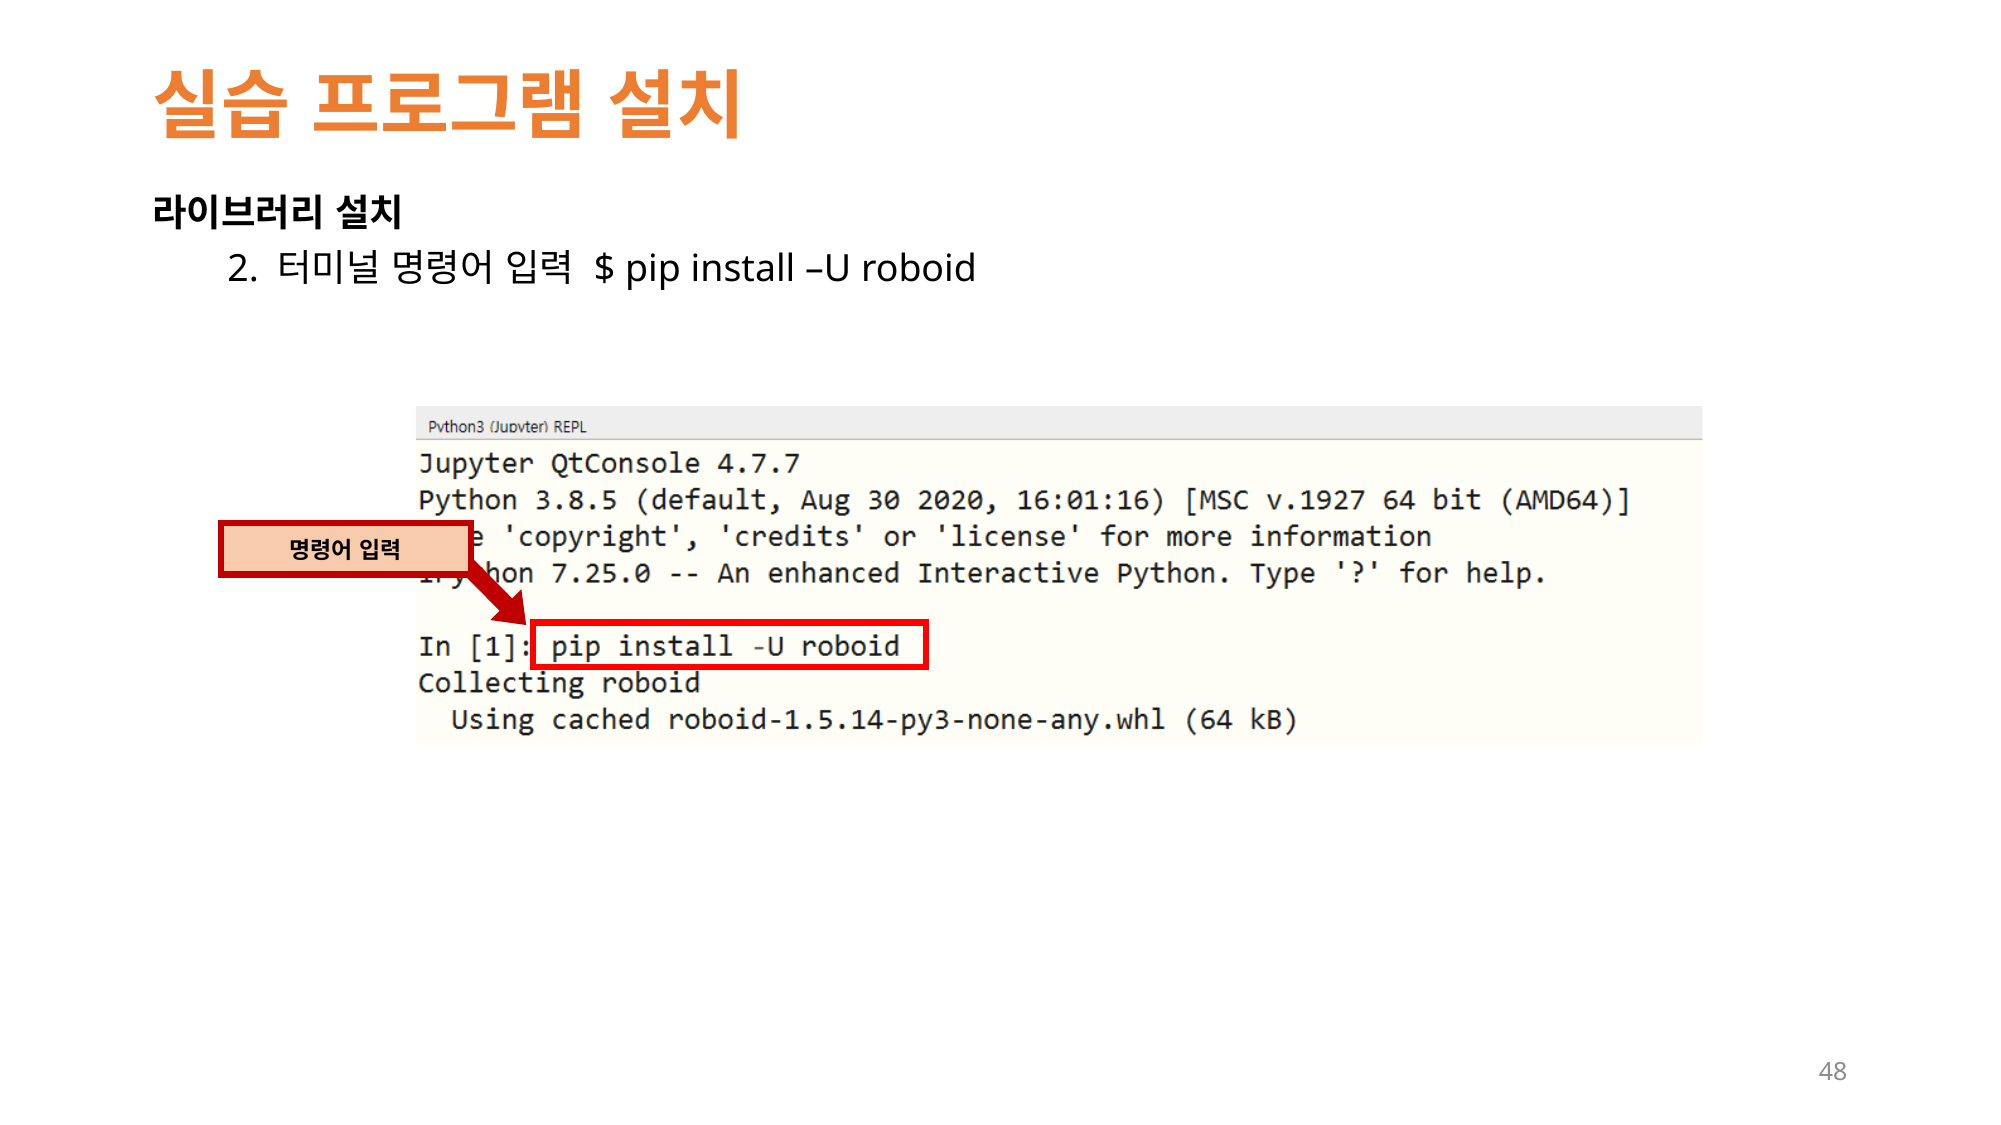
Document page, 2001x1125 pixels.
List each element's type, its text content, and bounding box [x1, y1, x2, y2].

slide_number 48 [1412, 1042, 1863, 1103]
list 라이브러리 설치 2. 터미널 명령어 입력 $ pip install –U roboid [137, 181, 1863, 1014]
picture [415, 406, 1703, 743]
title 실습 프로그램 설치 [137, 59, 1863, 161]
text_box 명령어 입력 [220, 522, 415, 576]
